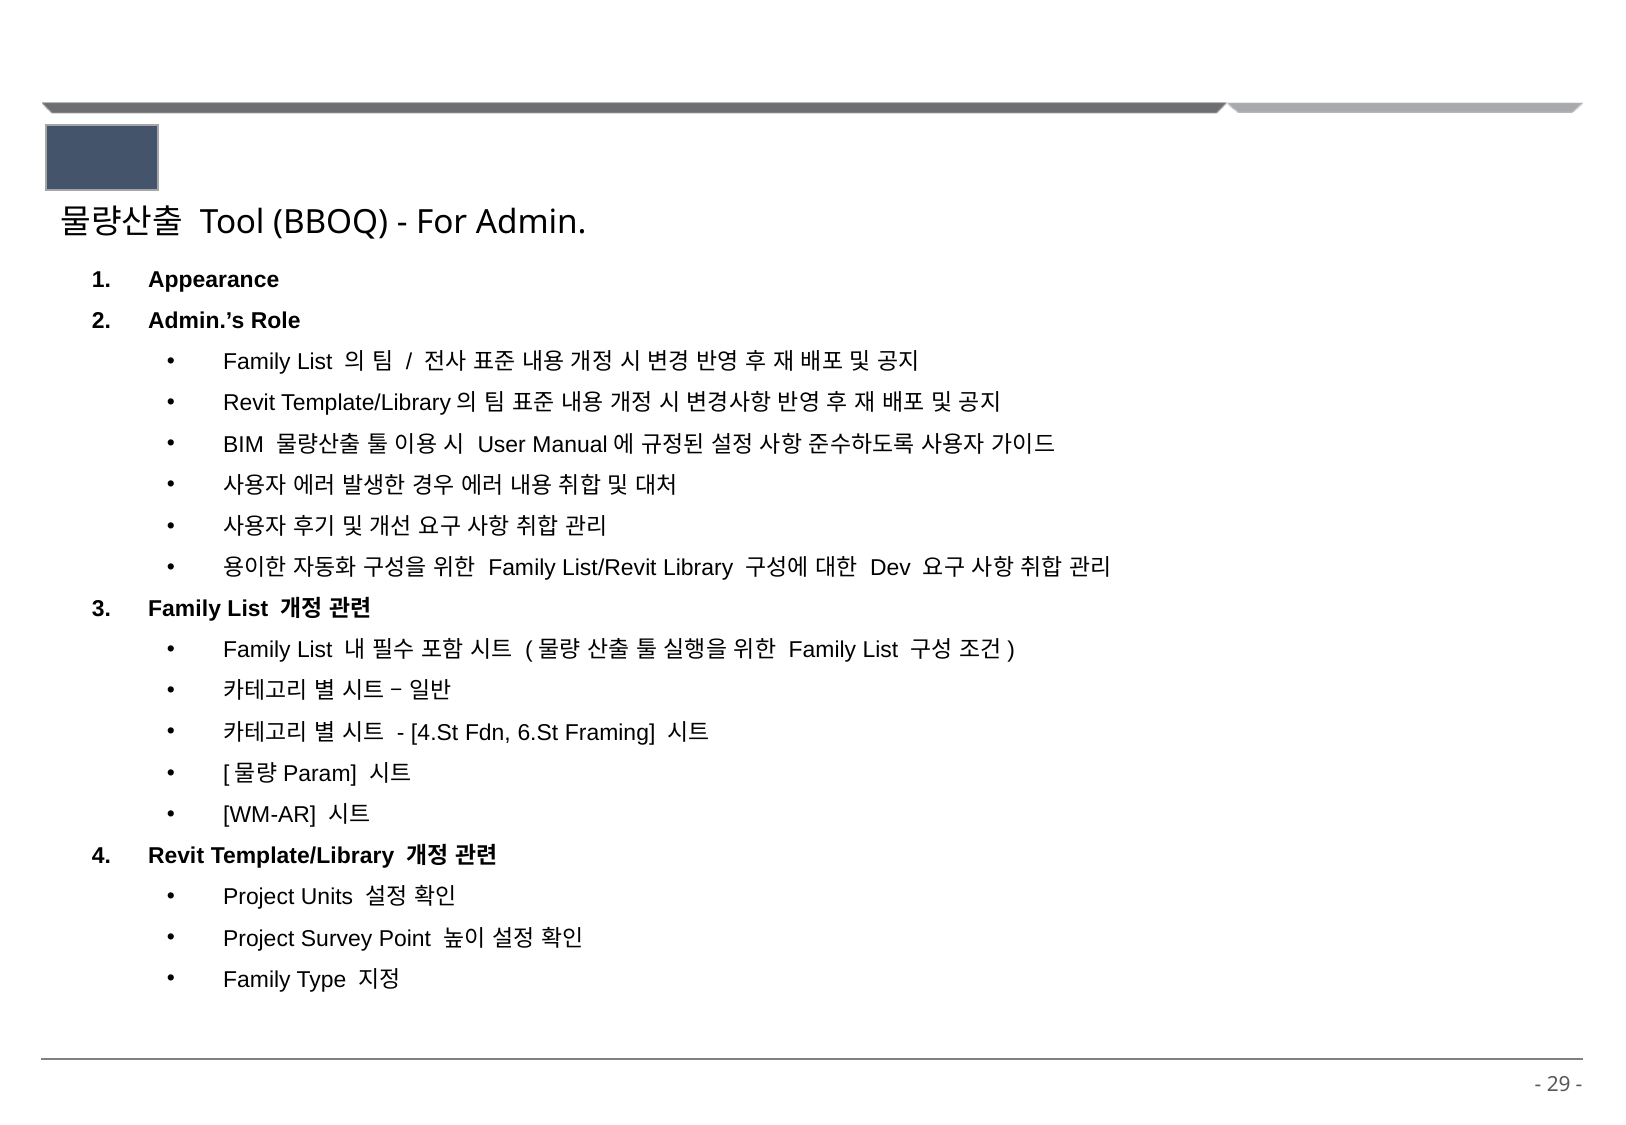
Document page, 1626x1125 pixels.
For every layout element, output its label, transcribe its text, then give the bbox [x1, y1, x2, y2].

text_box 물량산출 Tool (BBOQ) - For Admin. [45, 192, 769, 248]
text_box Appearance Admin.’s Role Family List 의 팀 / 전사 표준 내용 개정 시 변경 반영 후 재 배포 및 공지 Revit Template/Library의 팀 표준 내용 개정 시 변경사항 반영 후 재 배포 및 공지 BIM 물량산출 툴 이용 시 User Manual에 규정된 설정 사항 준수하도록 사용자 가이드 사용자 에러 발생한 경우 에러 내용 취합 및 대처 사용자 후기 및 개선 요구 사항 취합 관리 용이한 자동화 구성을 위한 Family List/Revit Library 구성에 대한 Dev 요구 사항 취합 관리 Family List 개정 관련 Family List 내 필수 포함 시트 (물량 산출 툴 실행을 위한 Family List 구성 조건) 카테고리 별 시트 – 일반 카테고리 별 시트 - [4.St Fdn, 6.St Framing] 시트 [물량Param] 시트 [WM-AR] 시트 Revit Template/Library 개정 관련 Project Units 설정 확인 Project Survey Point 높이 설정 확인 Family Type 지정 [77, 243, 1375, 1000]
text_box 목차 [45, 124, 159, 191]
picture [42, 102, 1583, 114]
